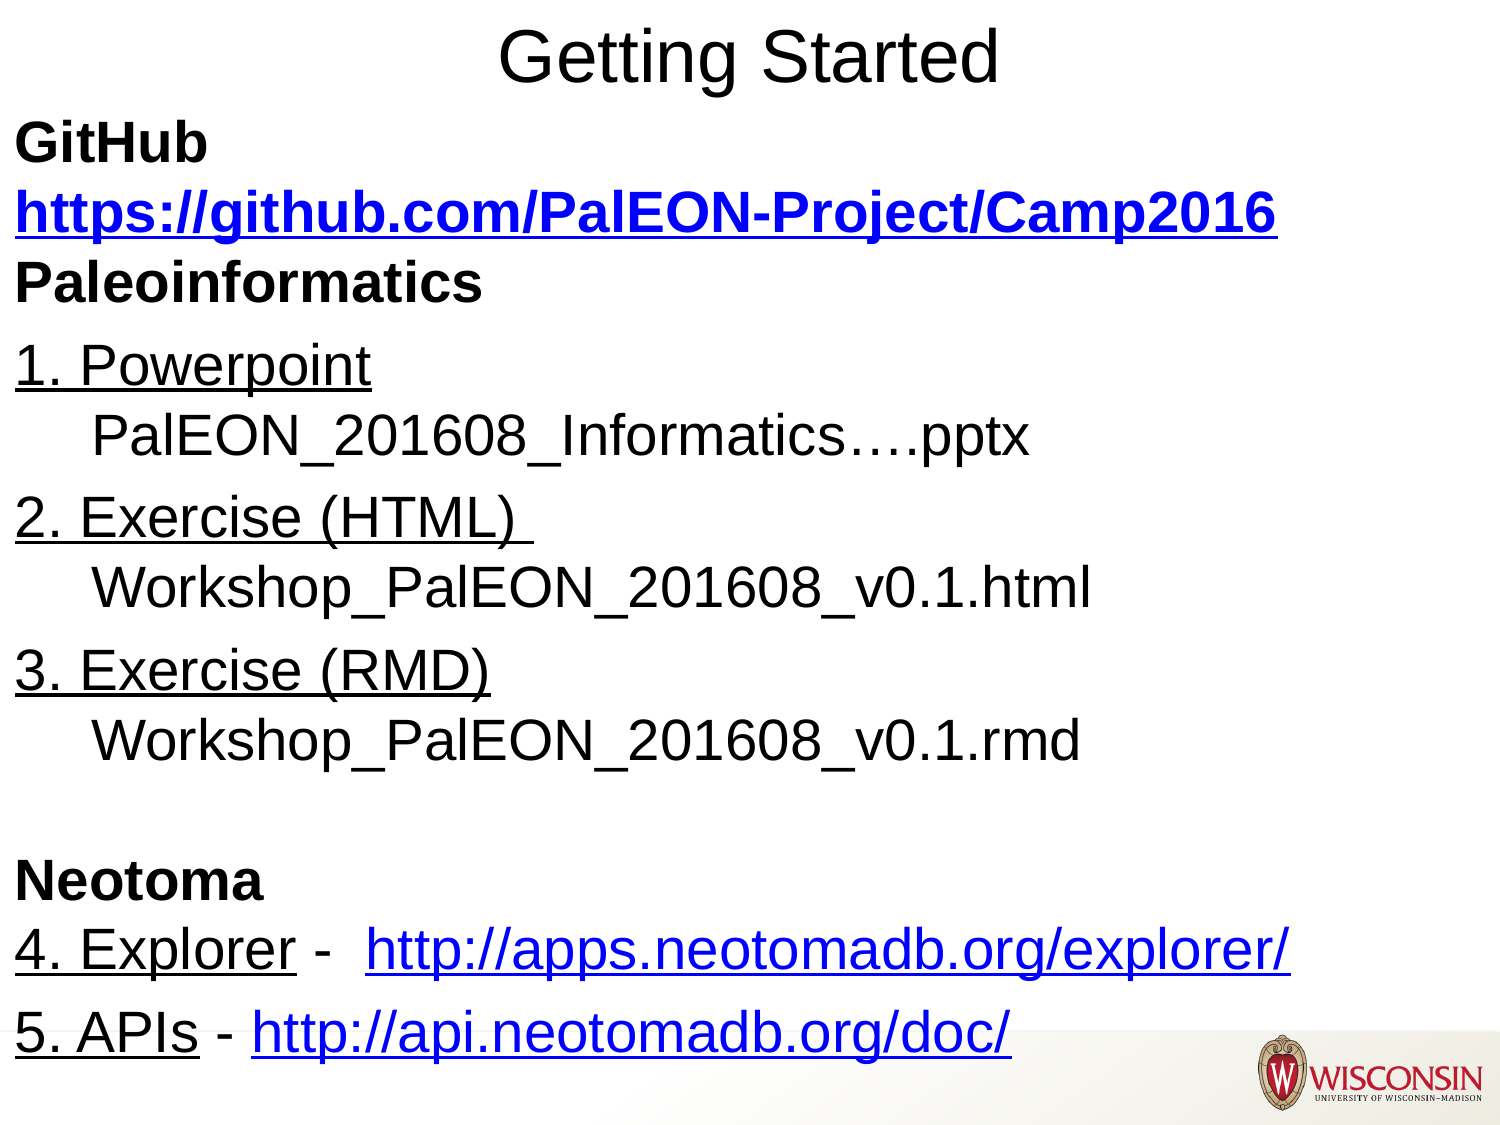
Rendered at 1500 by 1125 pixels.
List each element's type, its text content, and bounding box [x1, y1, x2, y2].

text_box GitHub https://github.com/PalEON-Project/Camp2016 Paleoinformatics 1. Powerpoint PalEON_201608_Informatics….pptx 2. Exercise (HTML) Workshop_PalEON_201608_v0.1.html 3. Exercise (RMD) Workshop_PalEON_201608_v0.1.rmd Neotoma 4. Explorer - http://apps.neotomadb.org/explorer/ 5. APIs - http://api.neotomadb.org/doc/ [0, 97, 1500, 1125]
title Getting Started [0, 0, 1500, 97]
